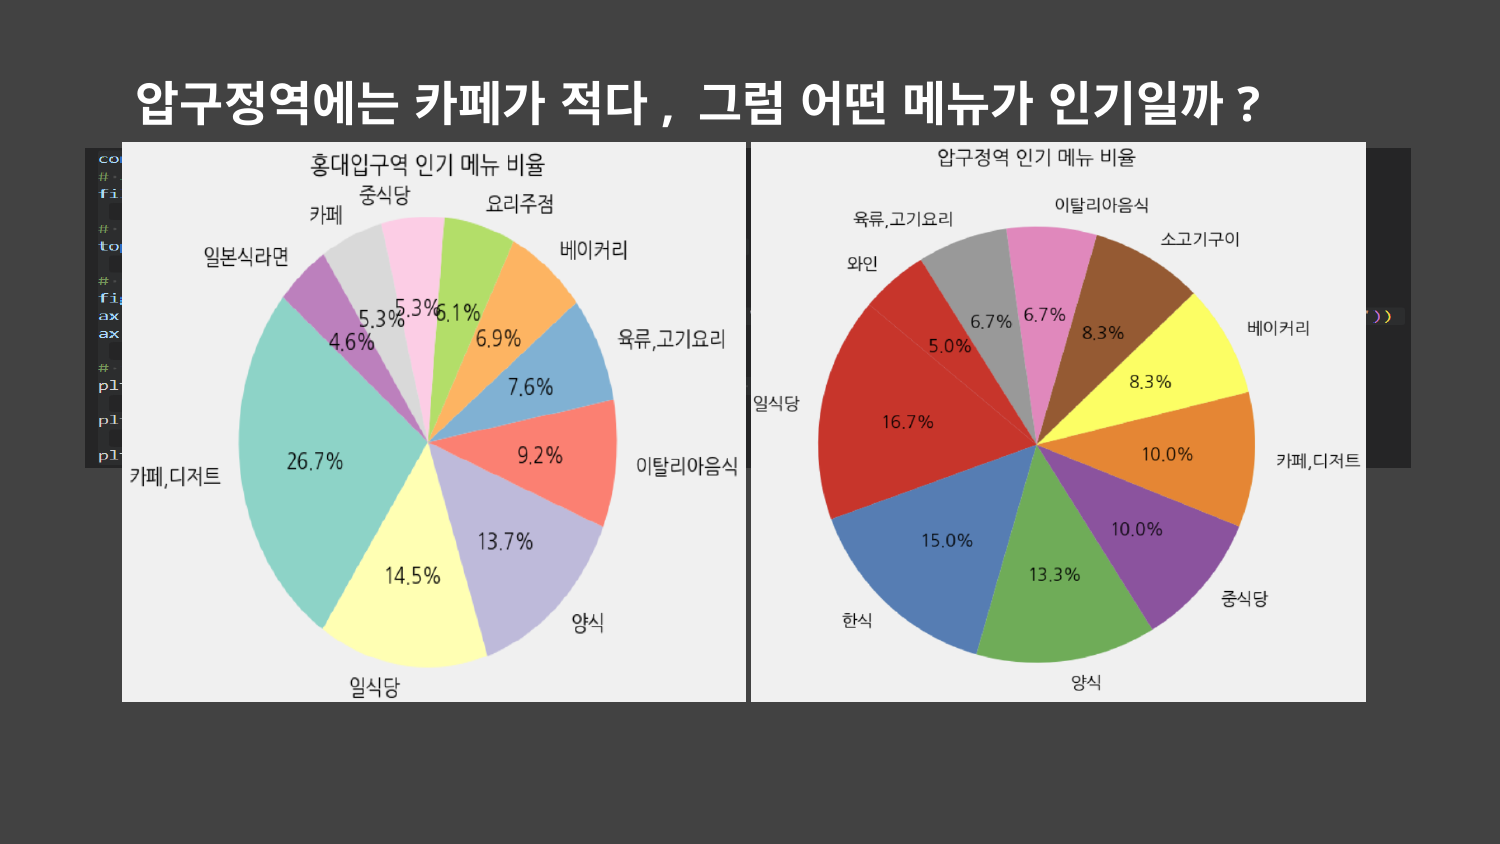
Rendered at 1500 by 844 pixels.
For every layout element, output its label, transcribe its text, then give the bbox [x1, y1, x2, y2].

text_box [110, 477, 1242, 766]
title 압구정역에는 카페가 적다, 그럼 어떤 메뉴가 인기일까? [120, 58, 1375, 146]
picture [85, 142, 1411, 703]
